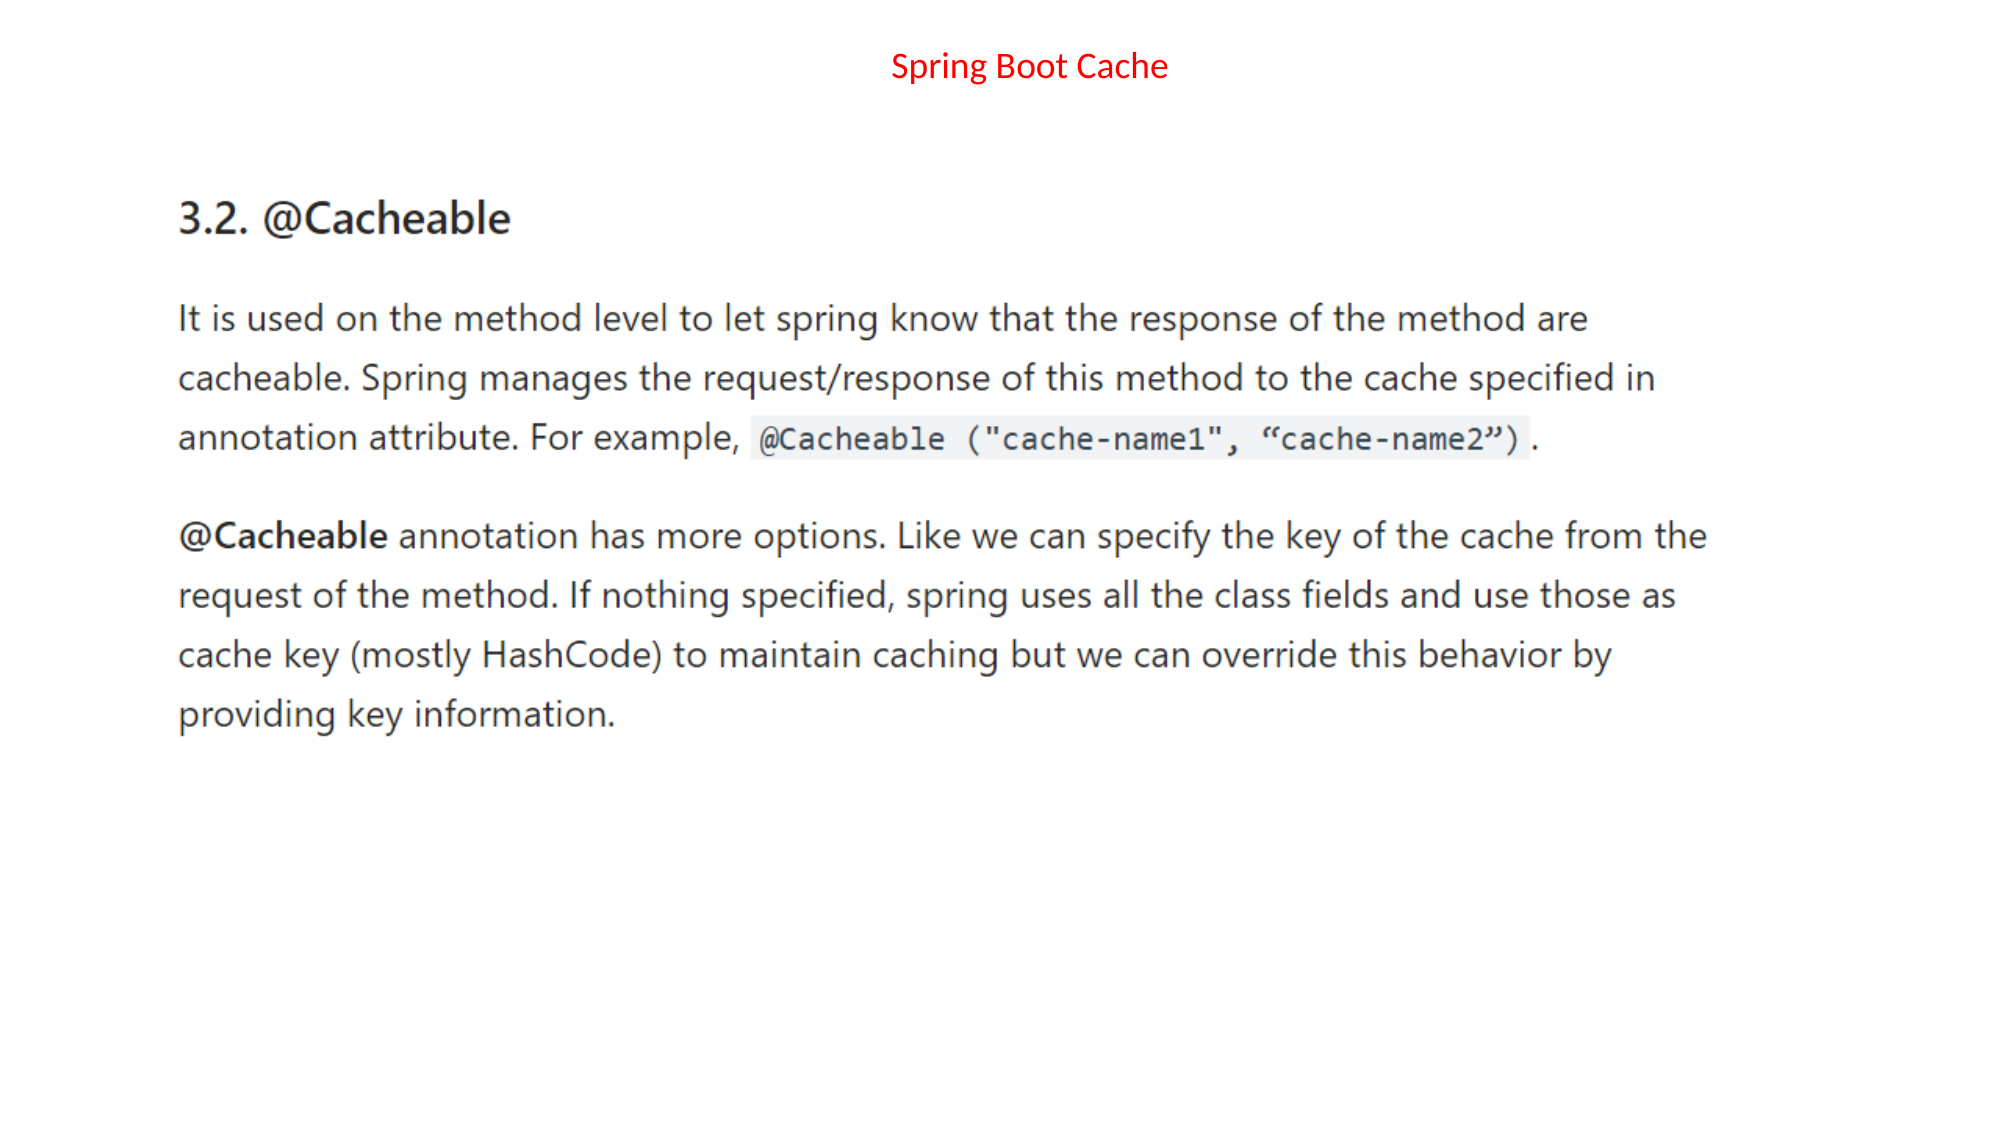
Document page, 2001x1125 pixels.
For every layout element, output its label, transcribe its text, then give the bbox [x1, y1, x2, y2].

text_box Spring Boot Cache [508, 0, 1552, 128]
picture [160, 156, 1743, 766]
